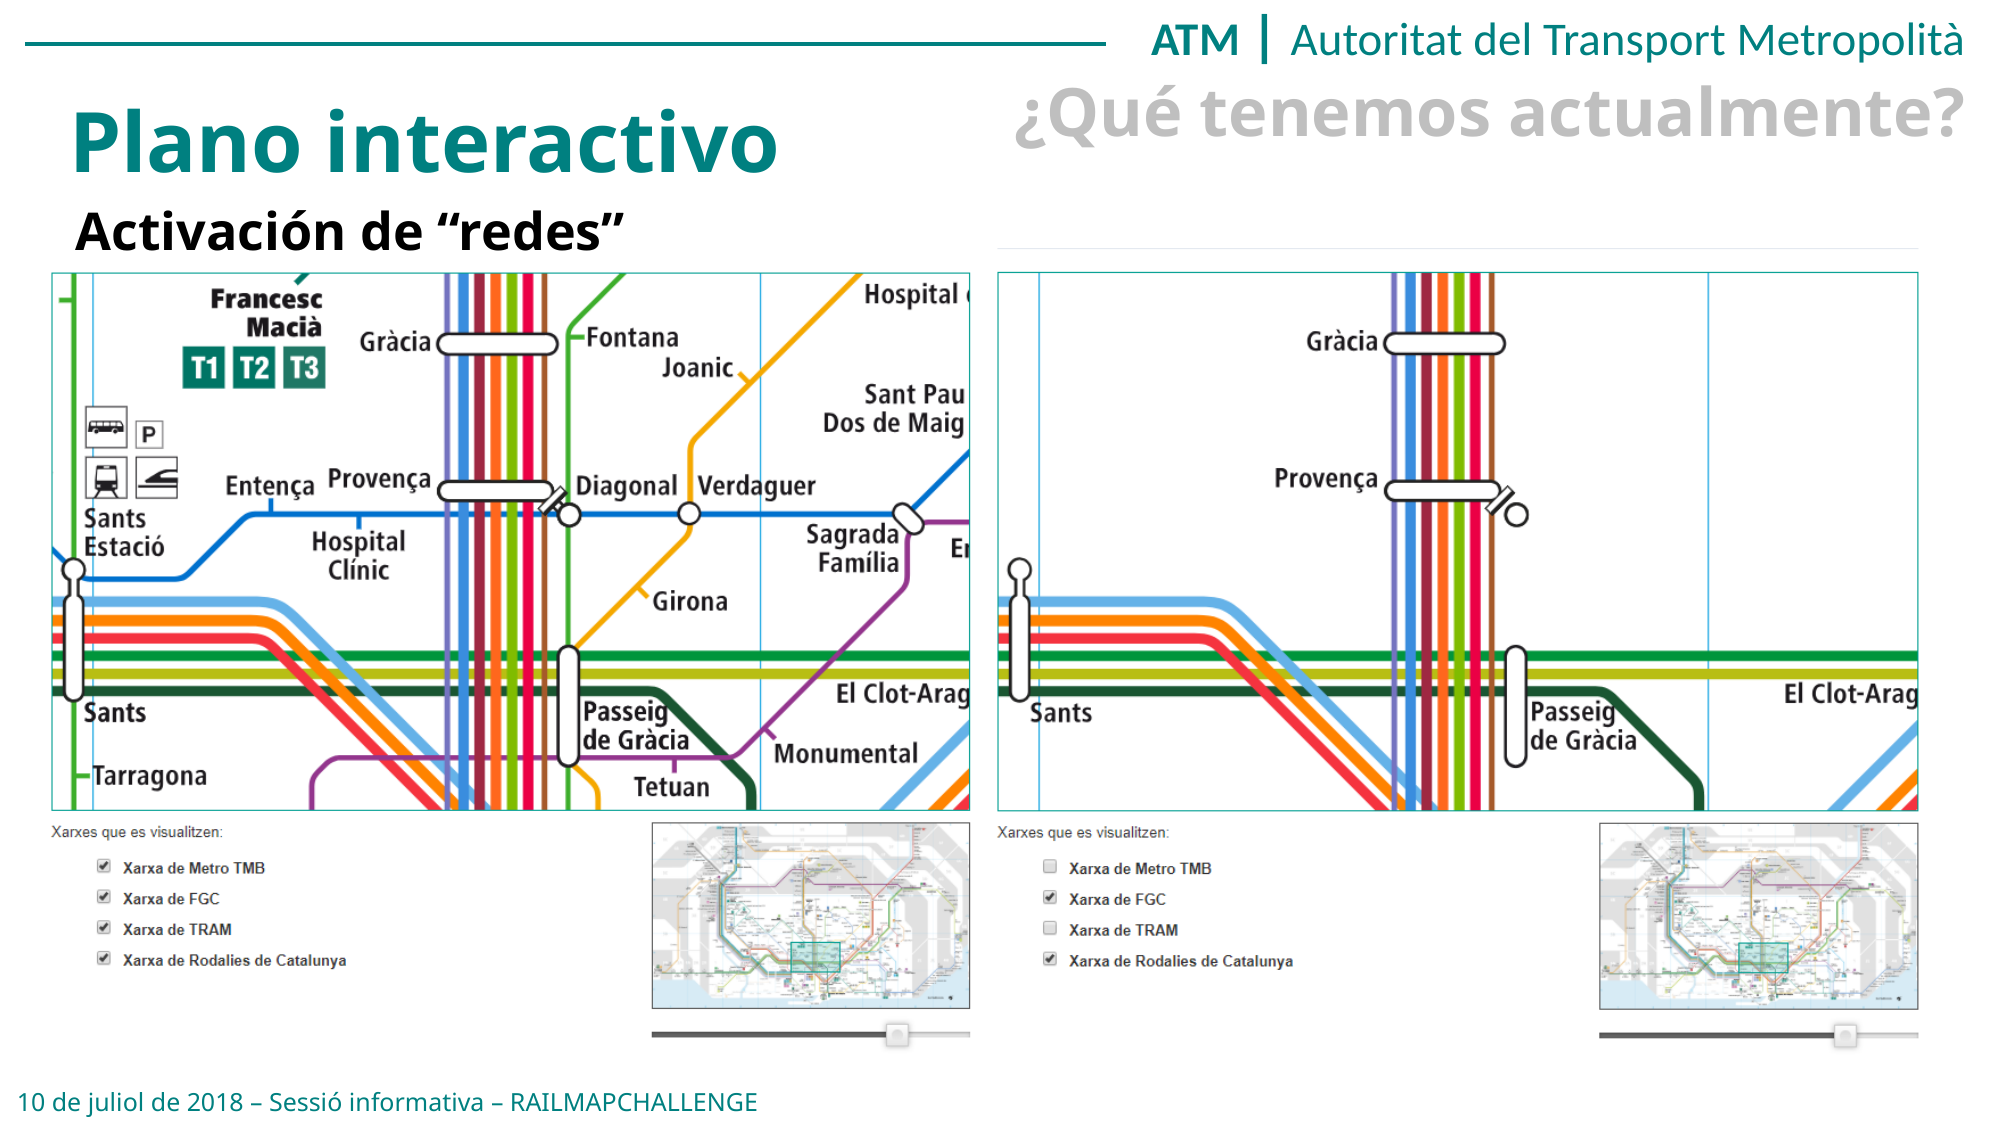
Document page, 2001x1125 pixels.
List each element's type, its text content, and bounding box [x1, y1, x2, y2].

picture [39, 248, 1947, 1058]
text_box Activación de “redes” [60, 227, 1021, 250]
text_box ¿Qué tenemos actualmente? [194, 71, 1981, 149]
text_box Plano interactivo [54, 92, 1858, 227]
